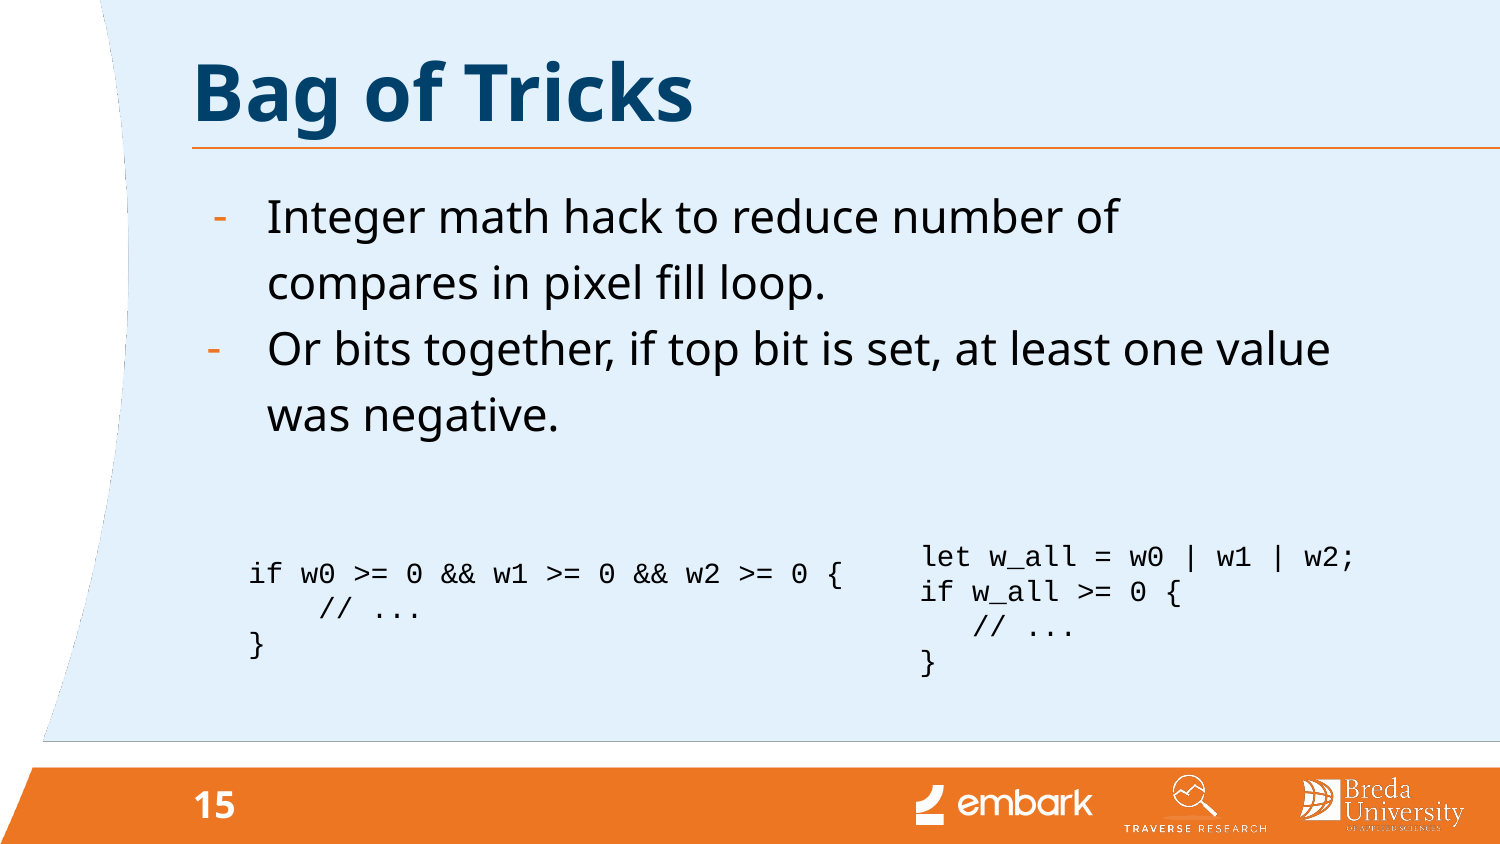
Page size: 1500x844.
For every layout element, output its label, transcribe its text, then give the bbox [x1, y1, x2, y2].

text_box let w_all = w0 | w1 | w2; if w_all >= 0 { // ... } [904, 522, 1425, 692]
text_box if w0 >= 0 && w1 >= 0 && w2 >= 0 { // ... } [233, 539, 939, 675]
picture [0, 0, 1500, 844]
slide_number ‹#› [177, 773, 351, 819]
title Bag of Tricks [191, 3, 1341, 138]
list Integer math hack to reduce number of compares in pixel fill loop. Or bits together, if top bit is set, at least one value was negative. [191, 176, 1341, 741]
